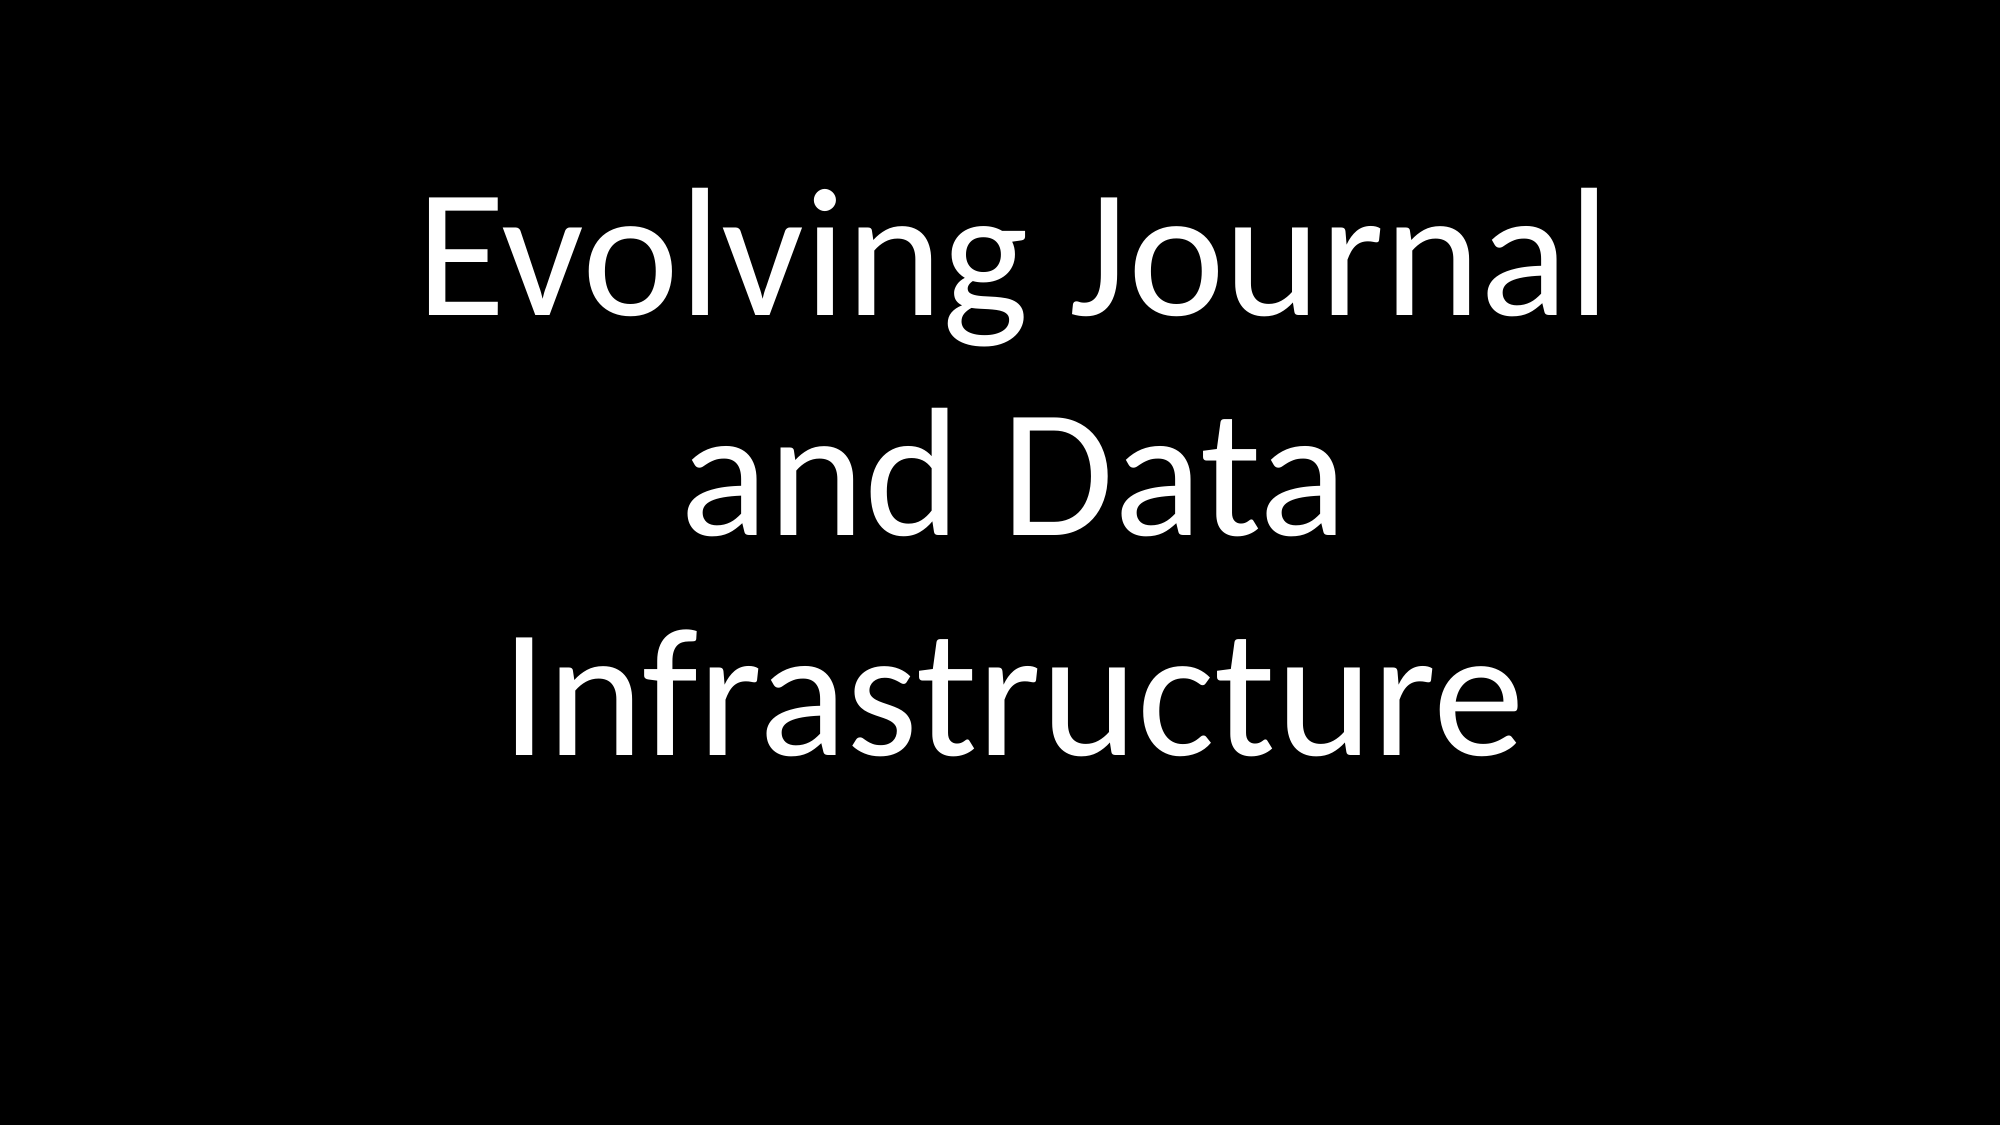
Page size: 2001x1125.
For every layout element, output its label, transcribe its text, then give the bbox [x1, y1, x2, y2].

text_box Evolving Journal and Data Infrastructure [381, 124, 1648, 800]
